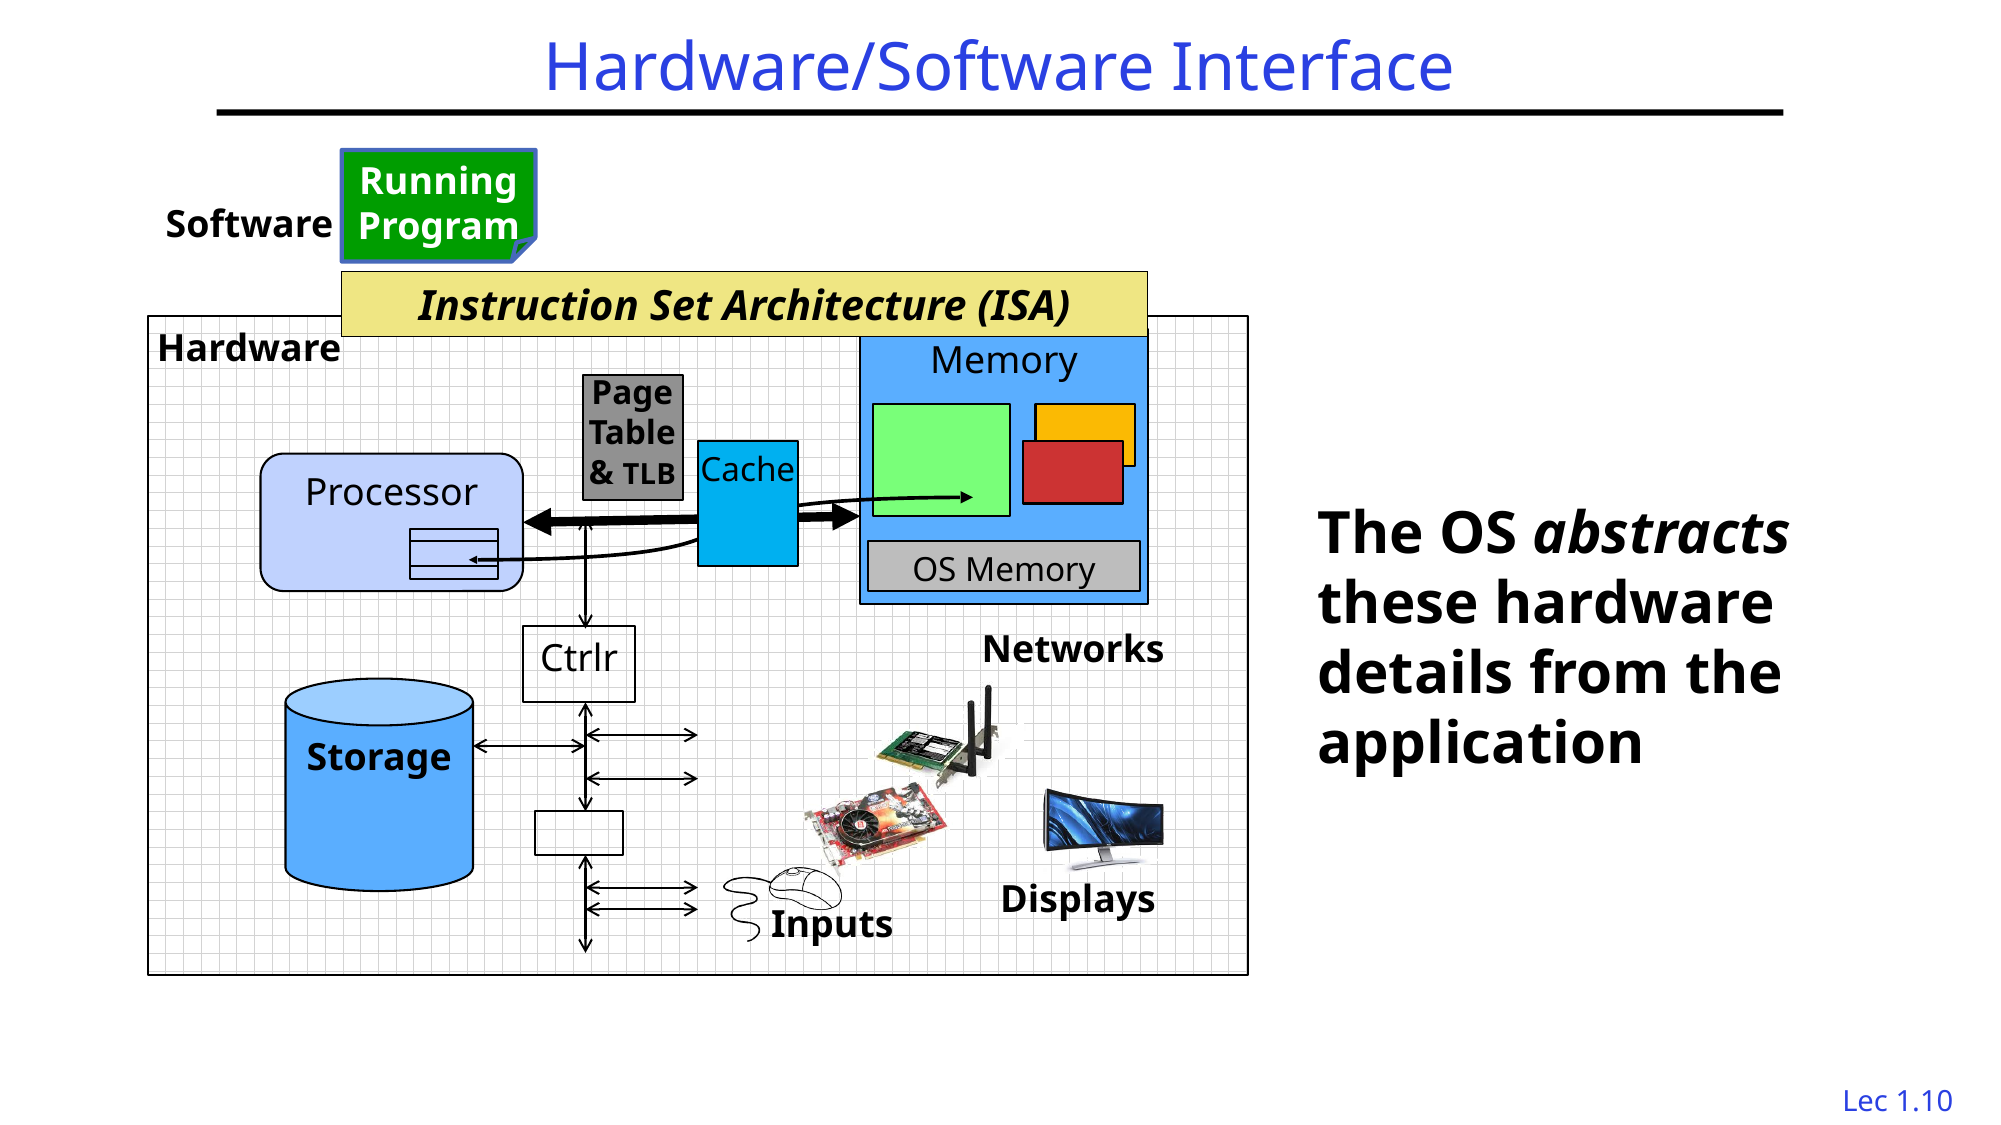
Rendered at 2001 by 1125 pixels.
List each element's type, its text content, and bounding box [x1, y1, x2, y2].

text_box Inputs [756, 892, 909, 953]
text_box Instruction Set Architecture (ISA) [341, 271, 1148, 337]
text_box [1035, 403, 1136, 467]
picture [722, 650, 1042, 943]
text_box [147, 315, 1248, 976]
text_box The OS abstracts these hardware details from the application [1302, 487, 1969, 783]
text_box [571, 363, 694, 501]
text_box Software [150, 192, 339, 253]
text_box [1023, 441, 1123, 504]
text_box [468, 497, 974, 560]
text_box Networks [966, 617, 1180, 678]
text_box Cache [698, 441, 798, 495]
text_box Hardware [142, 316, 357, 376]
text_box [472, 625, 699, 954]
title Hardware/Software Interface [216, 24, 1784, 113]
text_box Memory [860, 337, 1148, 604]
text_box Storage [285, 678, 467, 892]
text_box Running Program [339, 147, 538, 264]
text_box [872, 403, 1011, 517]
text_box Displays [985, 867, 1172, 927]
text_box Processor [260, 453, 523, 592]
text_box Operating System [285, 679, 467, 725]
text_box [410, 528, 499, 579]
text_box OS Memory [868, 541, 1141, 592]
picture [1043, 788, 1164, 874]
